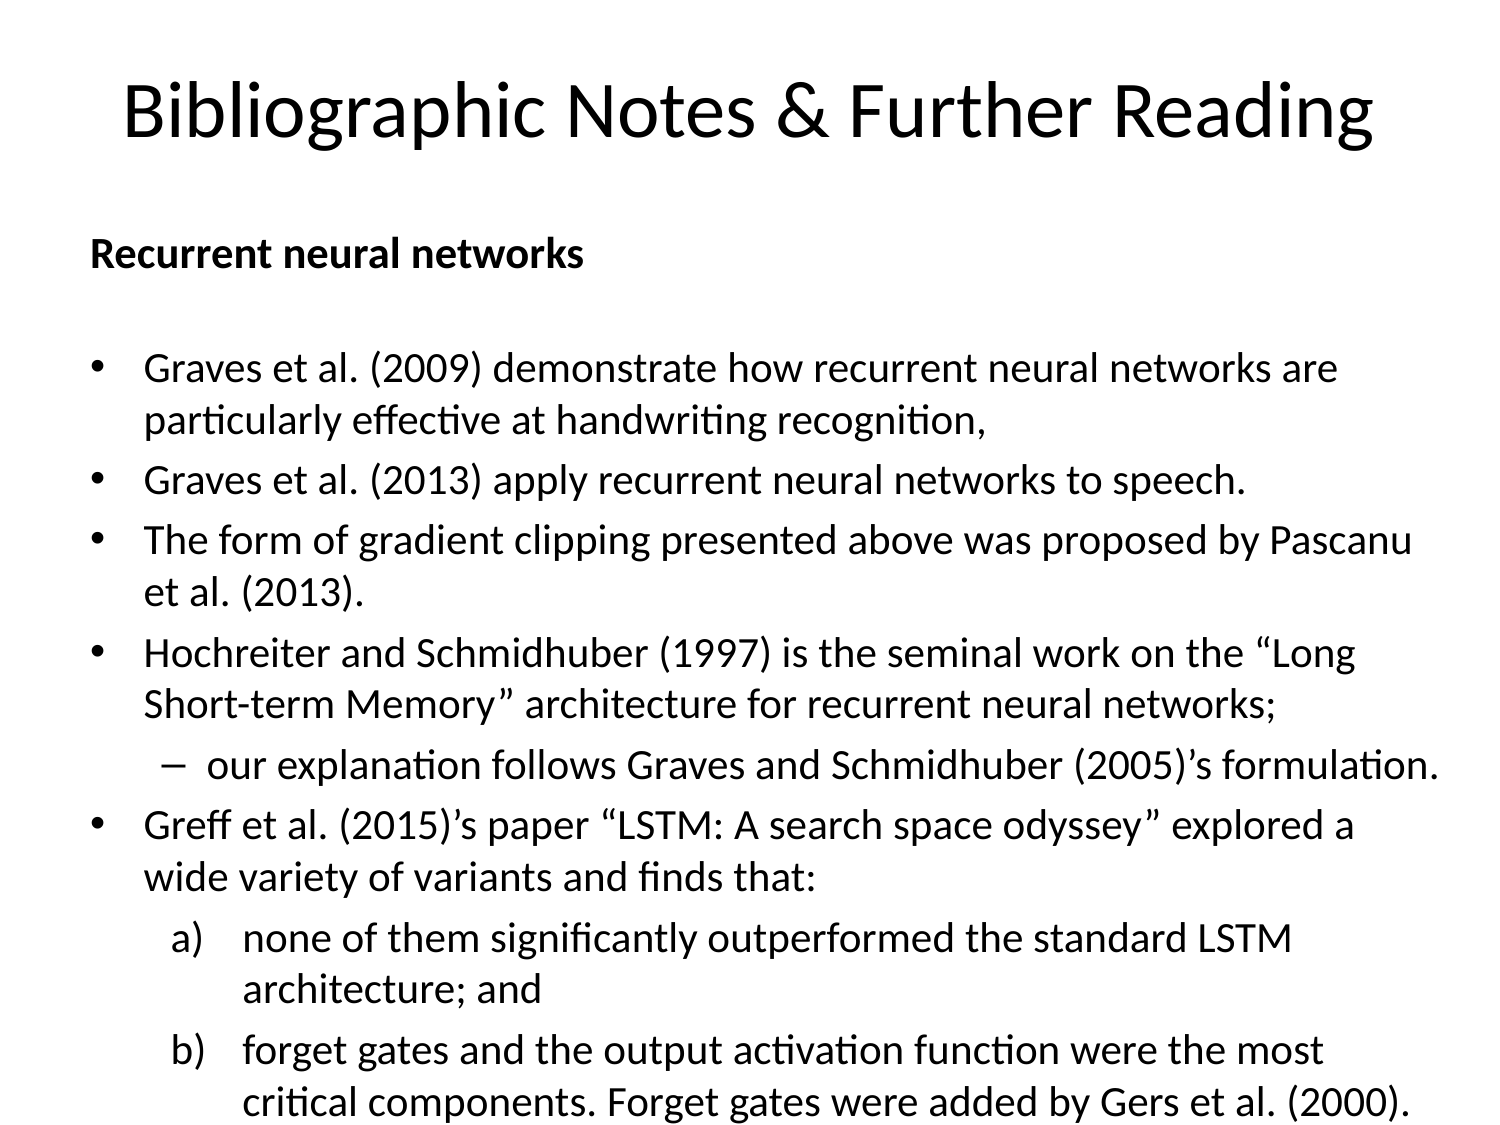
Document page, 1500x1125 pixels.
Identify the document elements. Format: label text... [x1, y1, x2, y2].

title Bibliographic Notes & Further Reading [75, 11, 1425, 200]
list Recurrent neural networks Graves et al. (2009) demonstrate how recurrent neural networks are particularly effective at handwriting recognition, Graves et al. (2013) apply recurrent neural networks to speech. The form of gradient clipping presented above was proposed by Pascanu et al. (2013). Hochreiter and Schmidhuber (1997) is the seminal work on the “Long Short-term Memory” architecture for recurrent neural networks; our explanation follows Graves and Schmidhuber (2005)’s formulation. Greff et al. (2015)’s paper “LSTM: A search space odyssey” explored a wide variety of variants and finds that: none of them significantly outperformed the standard LSTM architecture; and forget gates and the output activation function were the most critical components. Forget gates were added by Gers et al. (2000). [75, 215, 1464, 1125]
